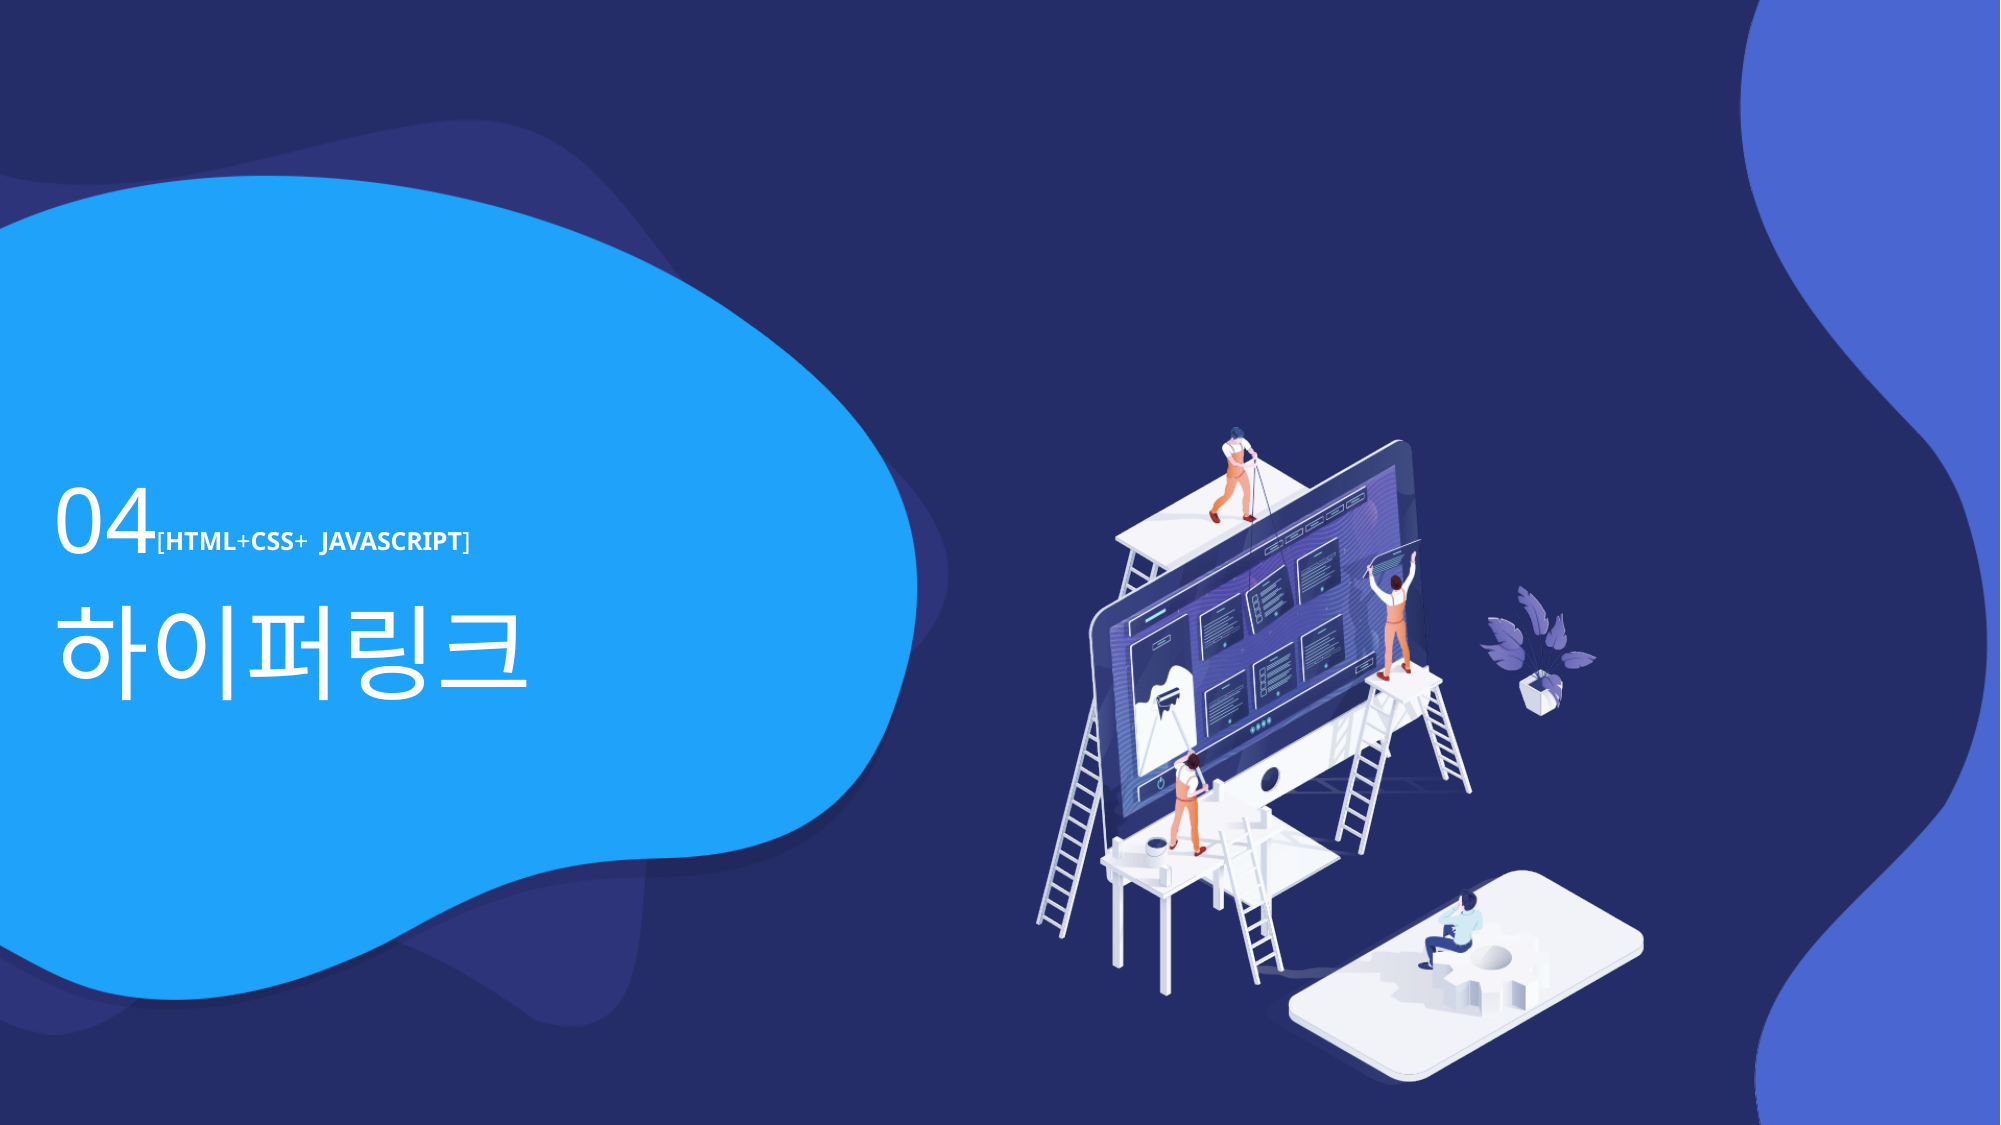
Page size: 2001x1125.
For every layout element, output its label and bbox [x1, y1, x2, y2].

text_box [0, 0, 2000, 1125]
